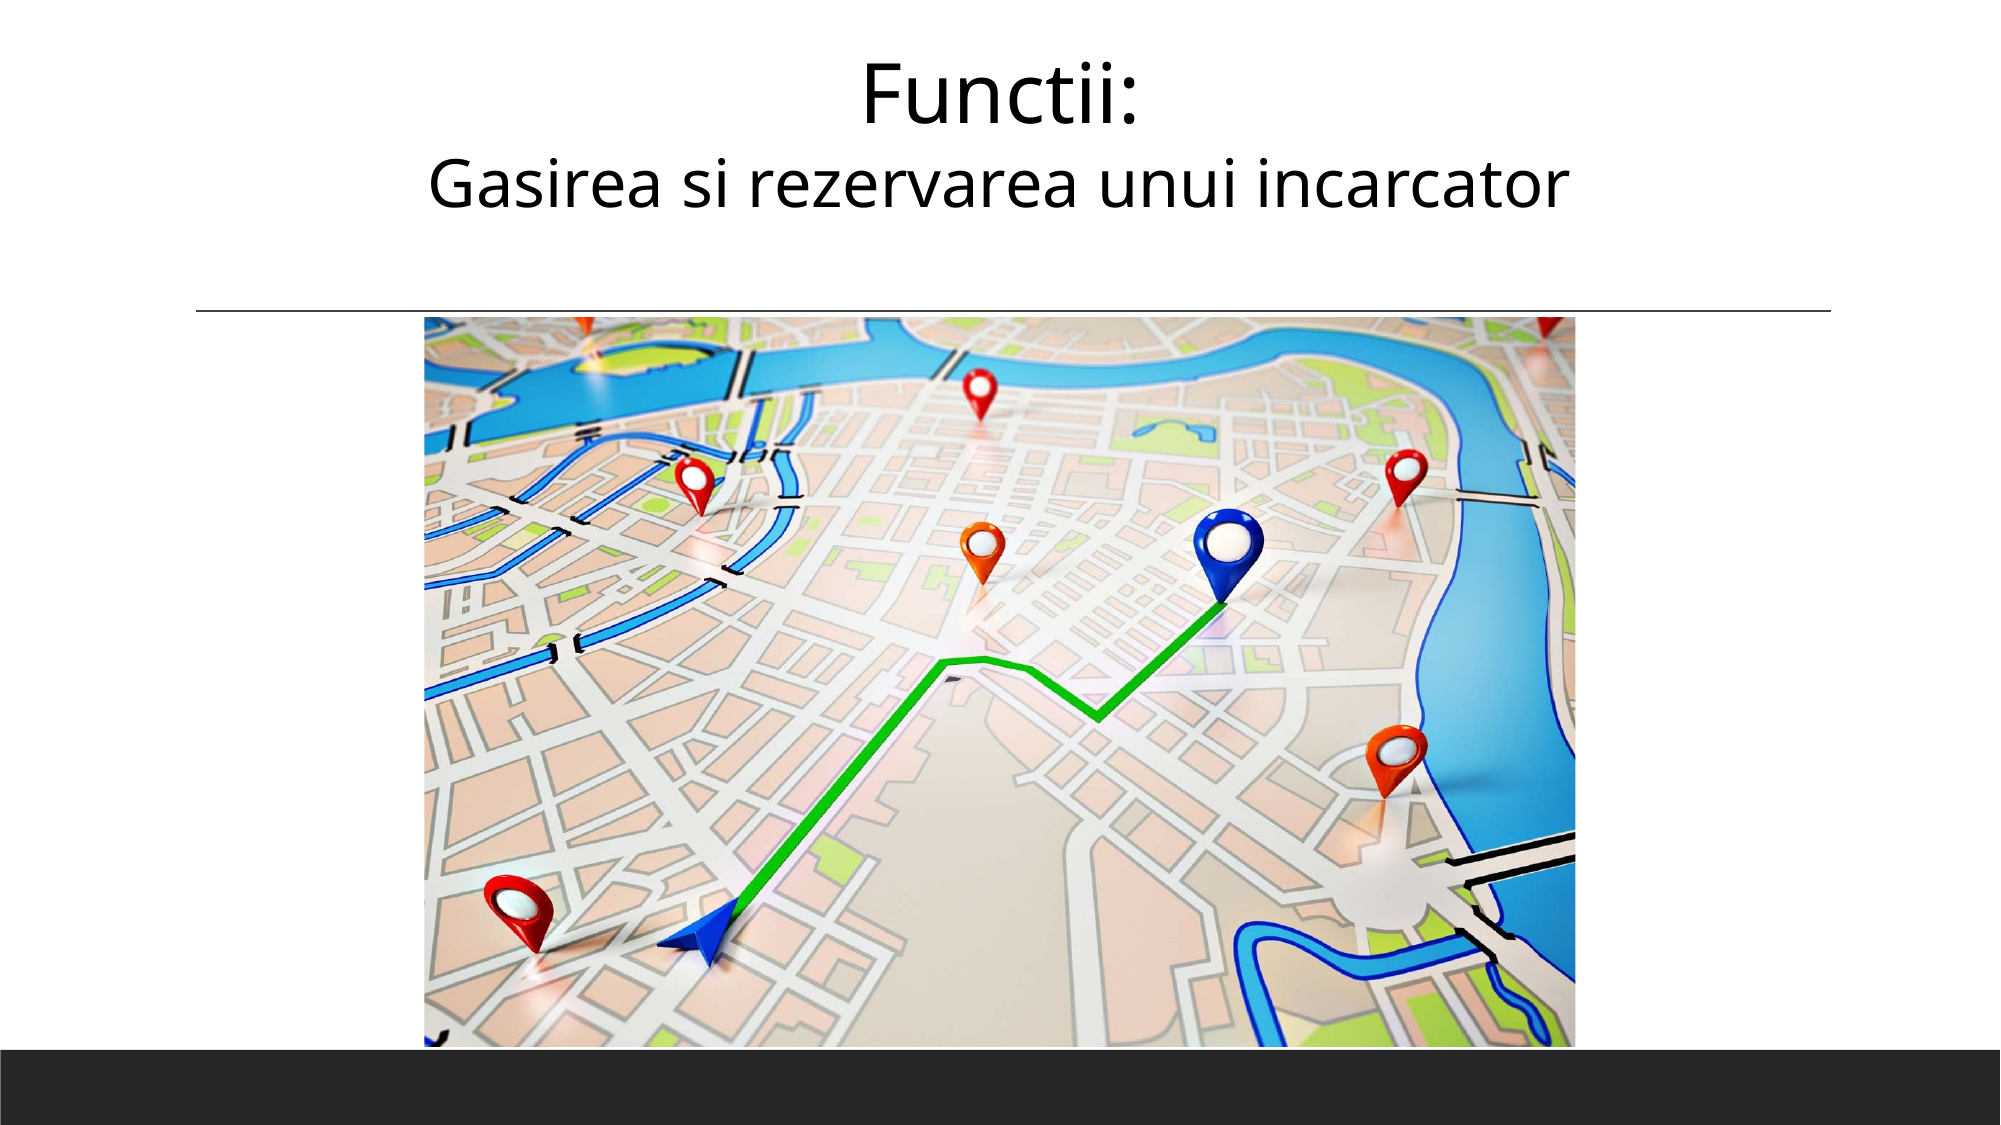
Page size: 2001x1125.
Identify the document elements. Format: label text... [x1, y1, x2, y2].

picture [423, 317, 1577, 1047]
text_box Functii: Gasirea si rezervarea unui incarcator [99, 32, 1900, 408]
